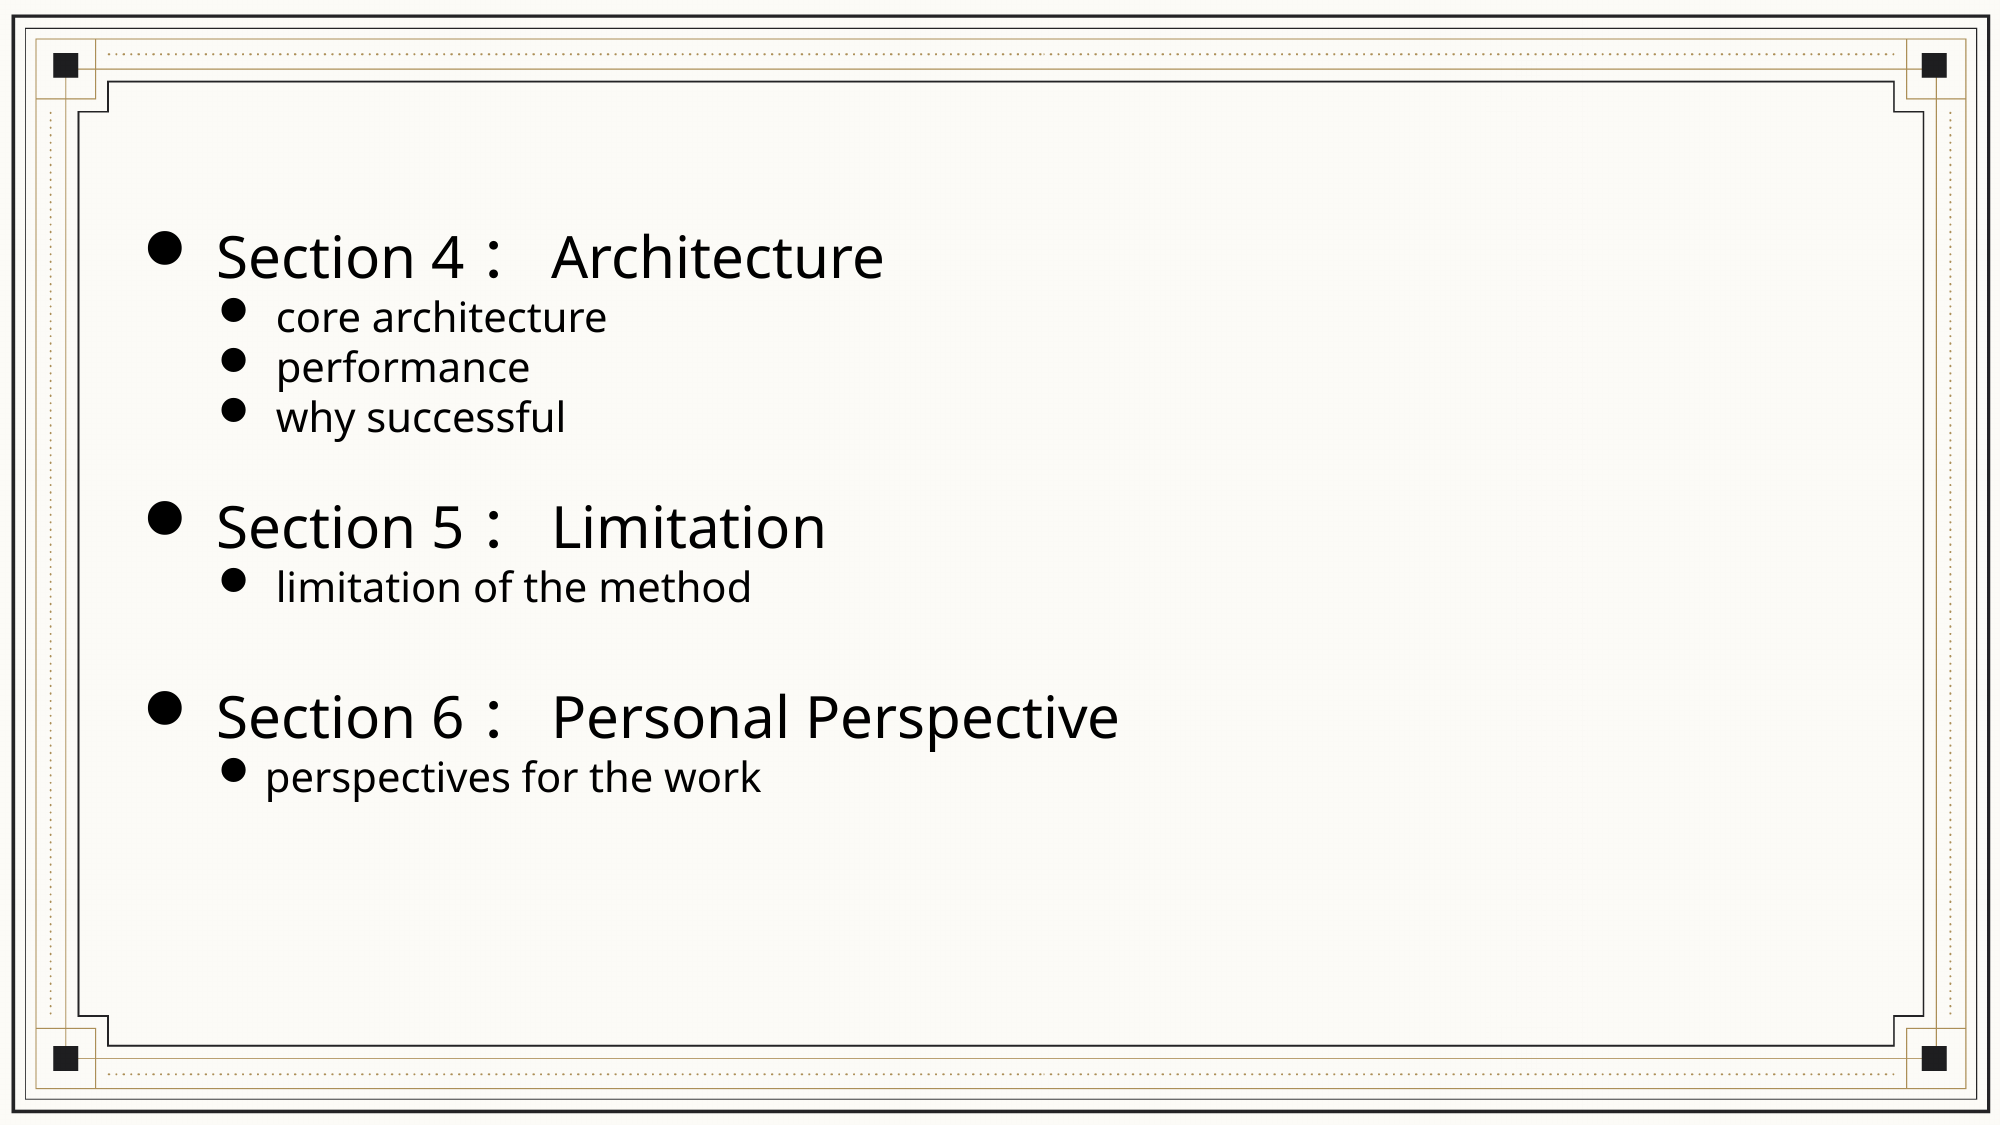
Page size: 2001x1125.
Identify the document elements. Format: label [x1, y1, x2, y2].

text_box [0, 0, 2000, 1125]
